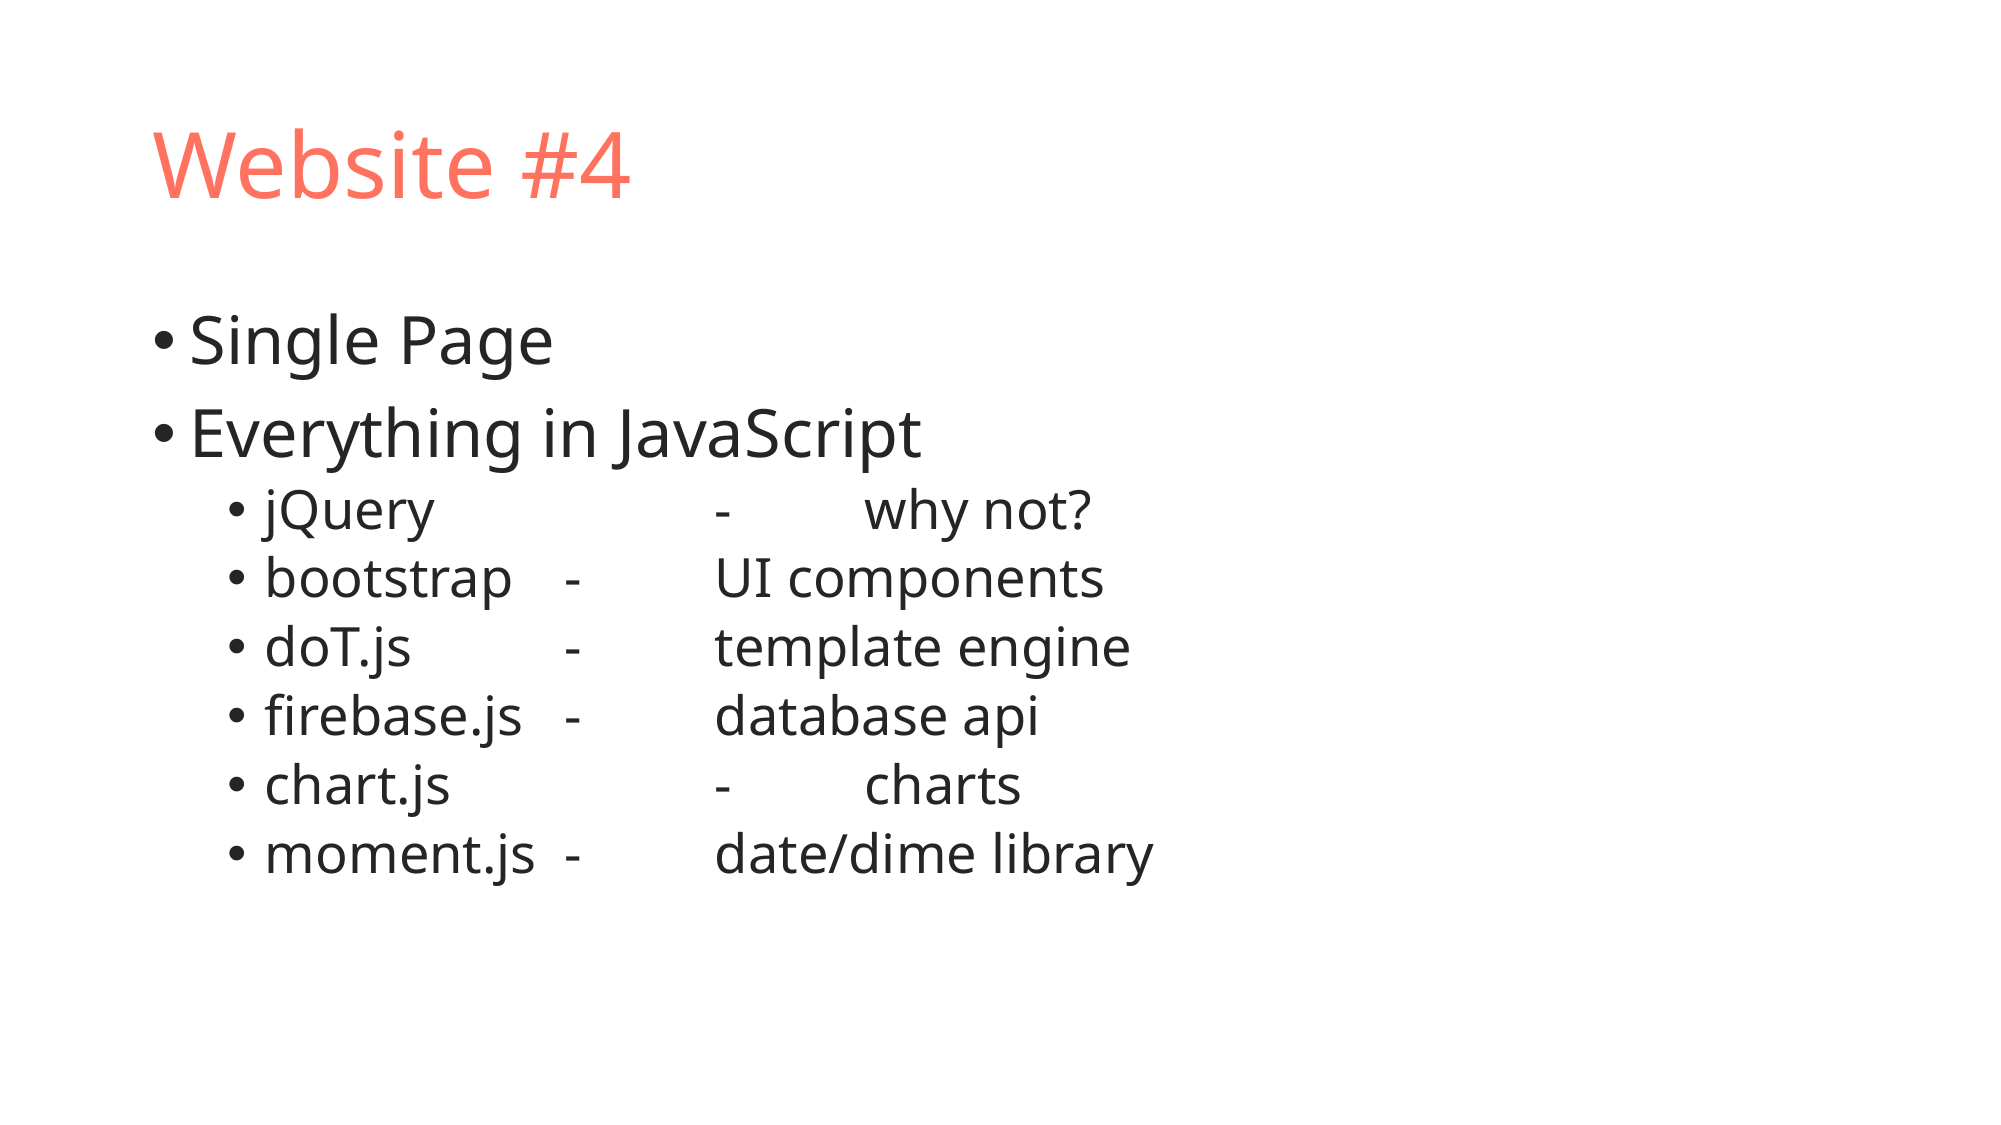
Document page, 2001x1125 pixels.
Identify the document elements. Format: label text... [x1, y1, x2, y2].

list Single Page Everything in JavaScript jQuery - why not? bootstrap - UI components doT.js - template engine firebase.js - database api chart.js - charts moment.js - date/dime library [137, 299, 1863, 1014]
title Website #4 [137, 59, 1863, 278]
